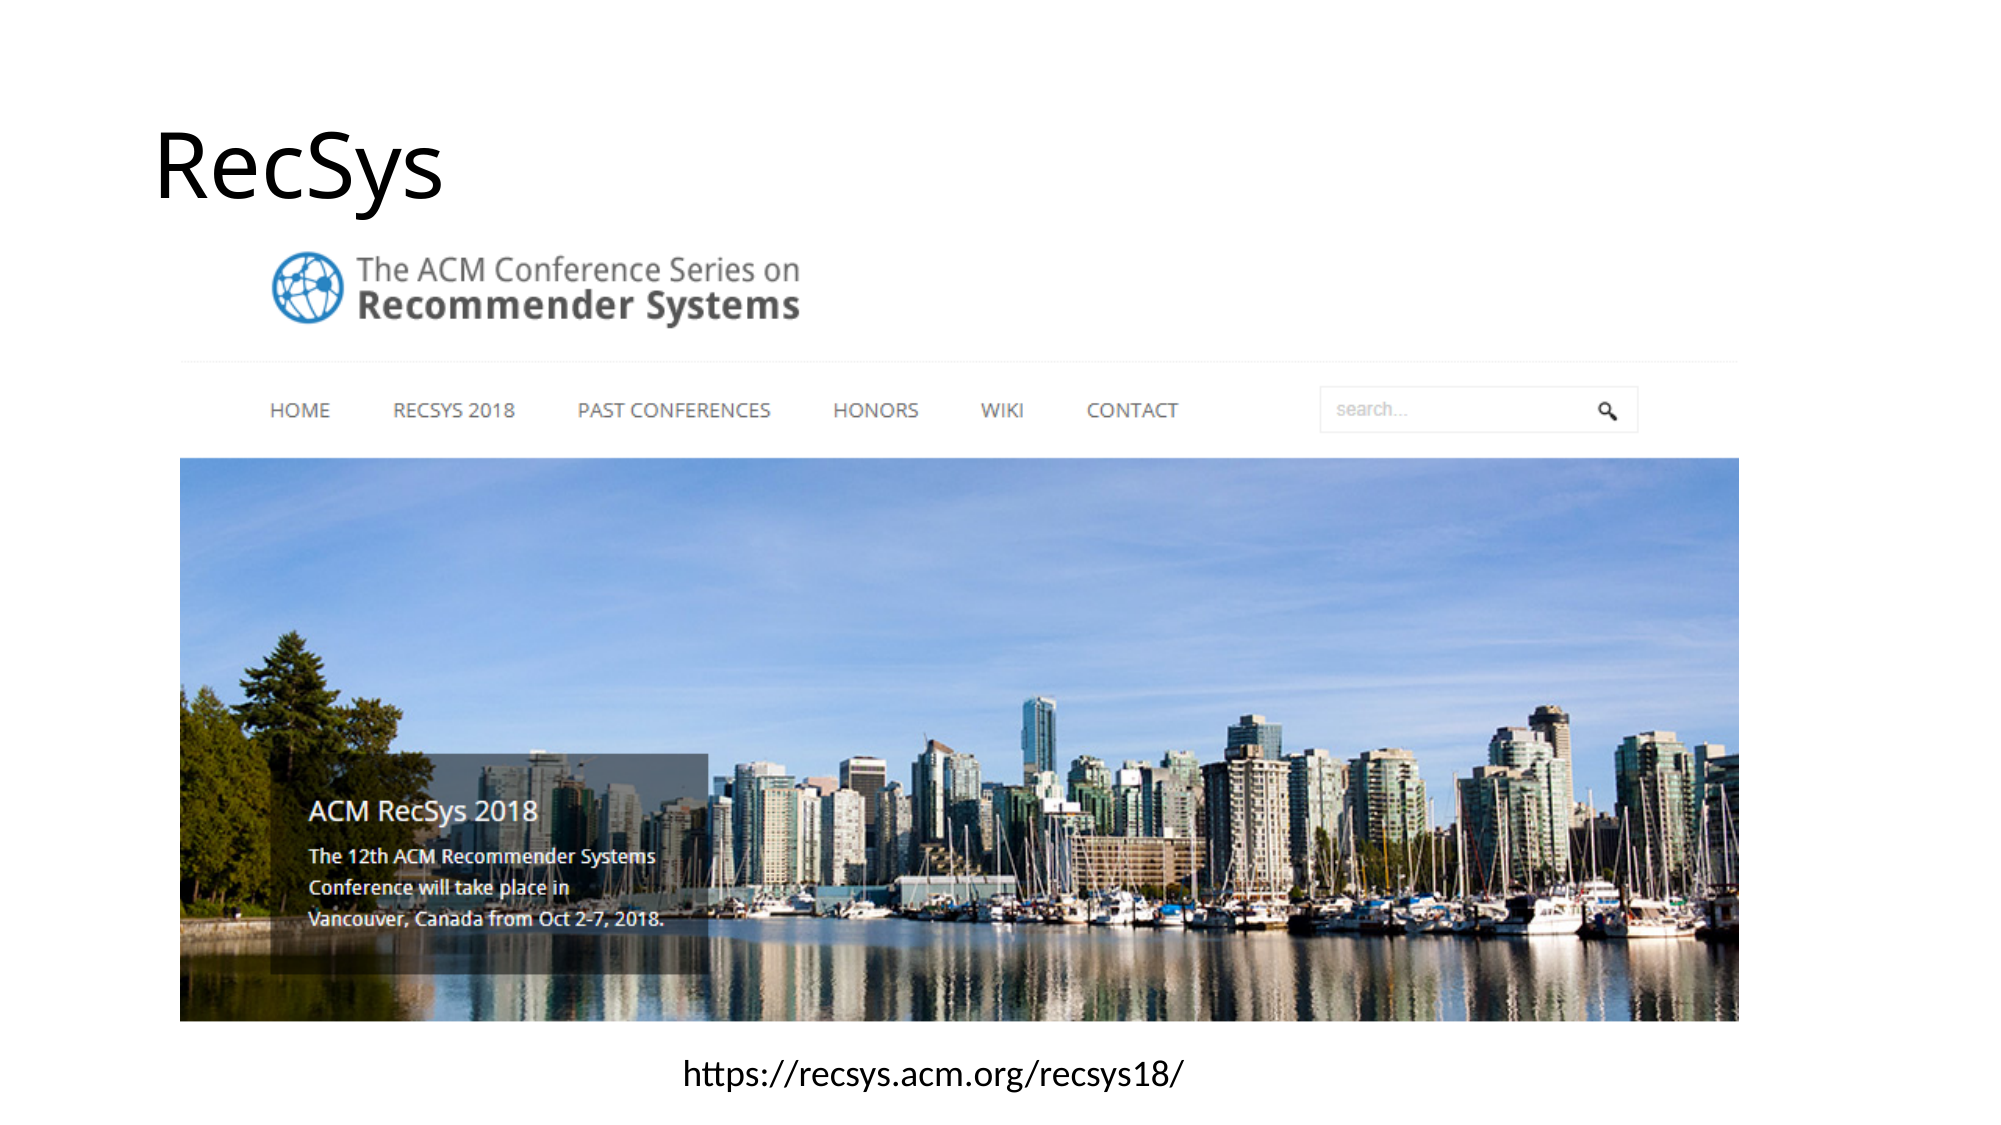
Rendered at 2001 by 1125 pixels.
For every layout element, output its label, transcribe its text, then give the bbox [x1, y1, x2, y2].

text_box https://recsys.acm.org/recsys18/ [667, 1042, 1200, 1102]
picture [180, 222, 1739, 1042]
title RecSys [137, 59, 1863, 278]
